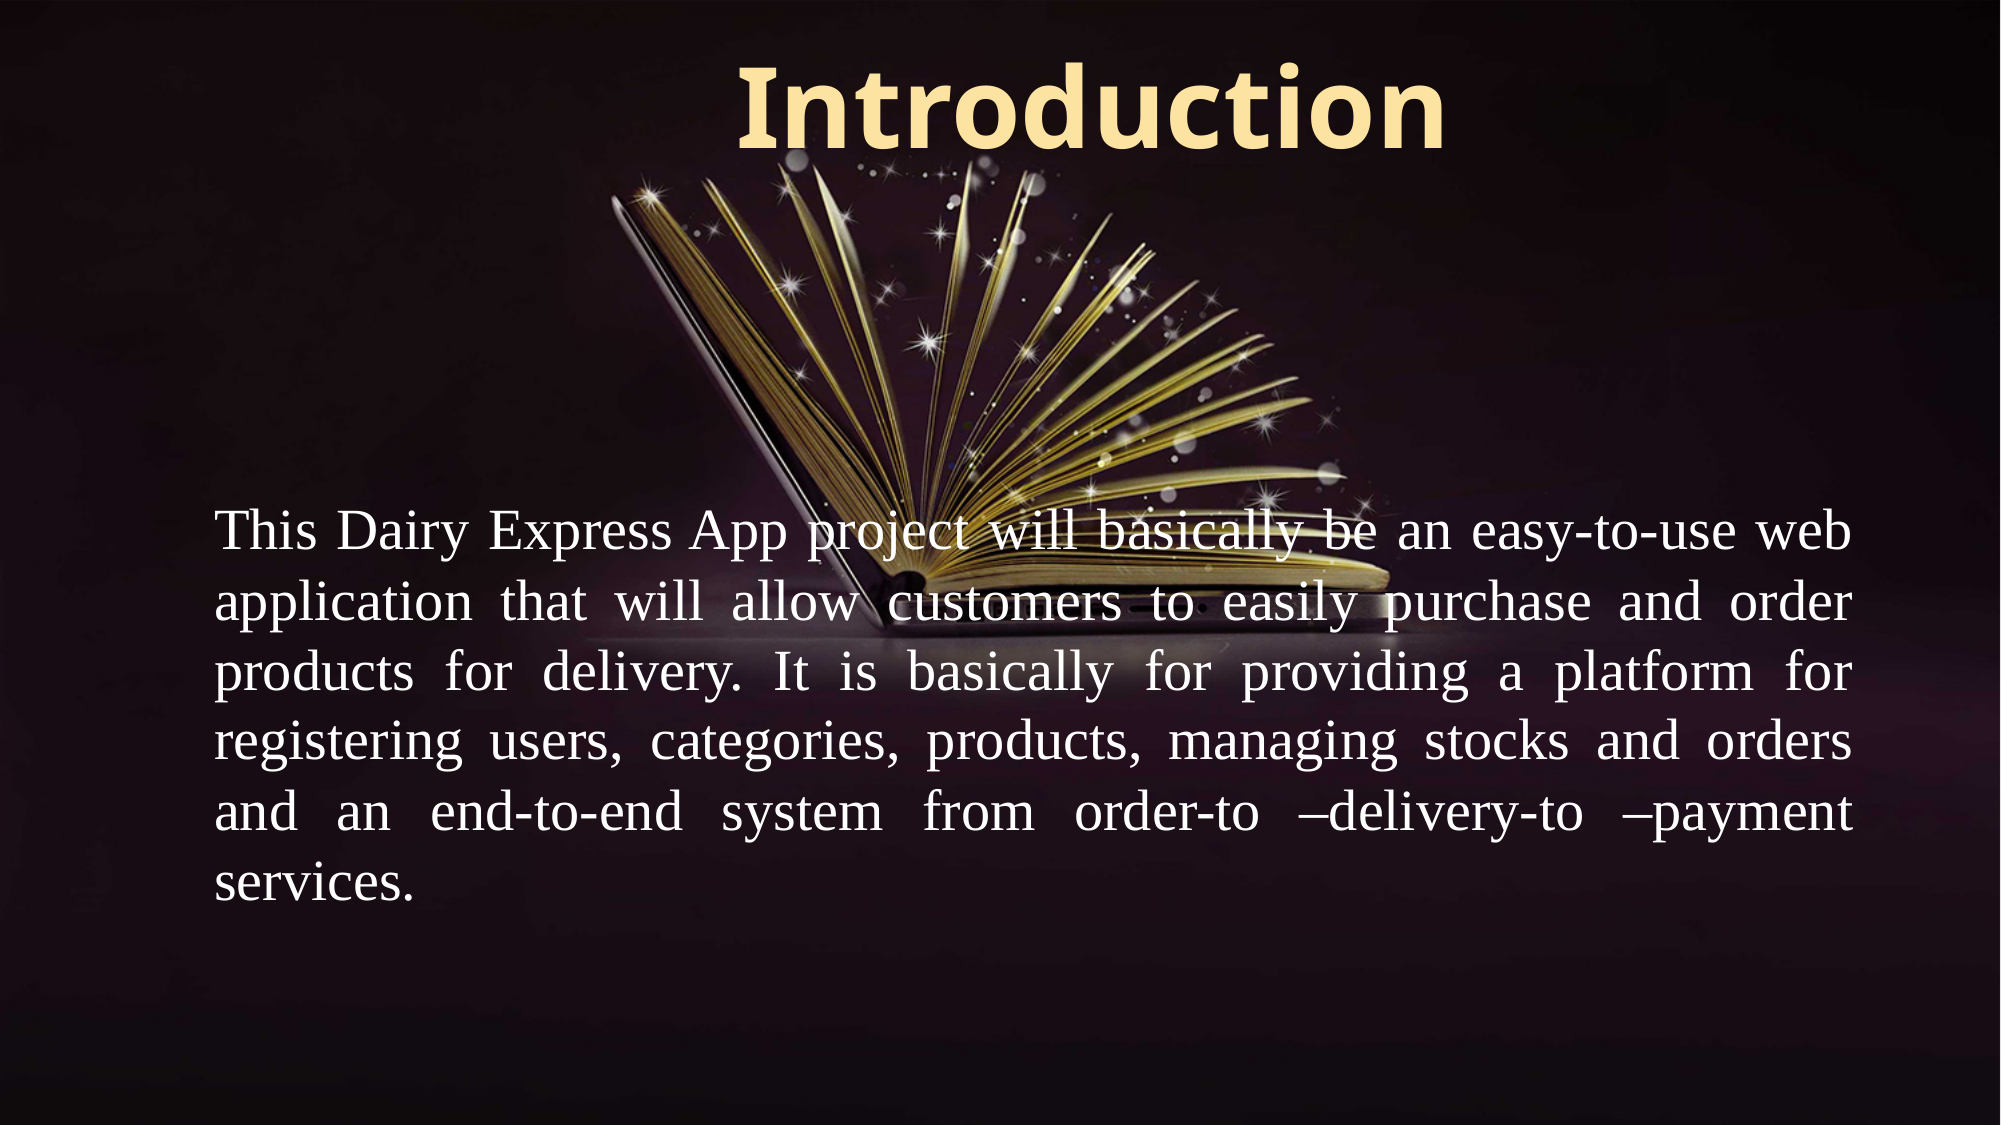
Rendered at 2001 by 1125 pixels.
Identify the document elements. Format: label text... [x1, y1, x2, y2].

picture [0, 0, 2001, 1125]
text_box This Dairy Express App project will basically be an easy-to-use web application that will allow customers to easily purchase and order products for delivery. It is basically for providing a platform for registering users, categories, products, managing stocks and orders and an end-to-end system from order-to –delivery-to –payment services. [199, 484, 1869, 919]
text_box Introduction [360, 28, 1535, 178]
